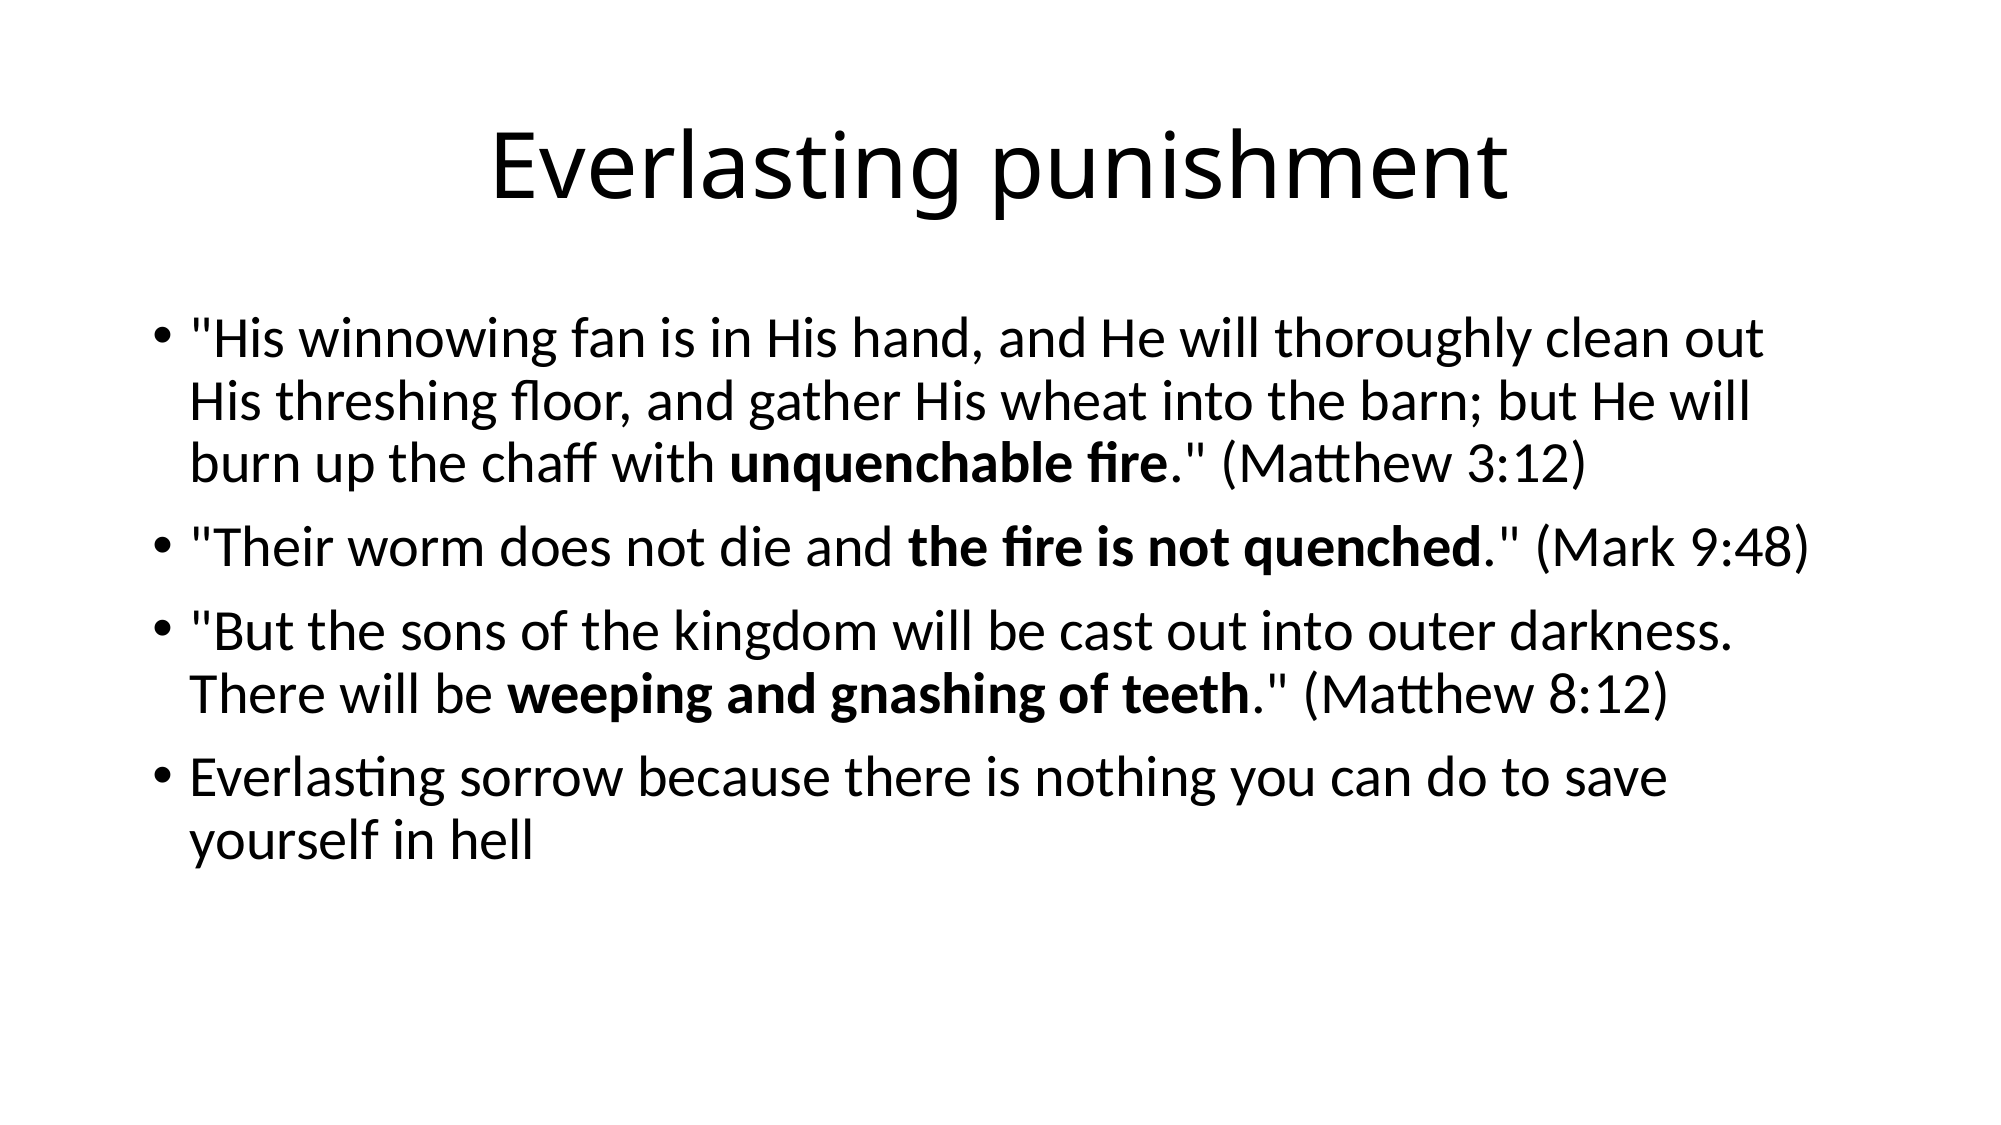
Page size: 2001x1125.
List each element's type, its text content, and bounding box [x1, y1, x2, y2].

list "His winnowing fan is in His hand, and He will thoroughly clean out His threshing floor, and gather His wheat into the barn; but He will burn up the chaff with unquenchable fire." (Matthew 3:12) "Their worm does not die and the fire is not quenched." (Mark 9:48) "But the sons of the kingdom will be cast out into outer darkness. There will be weeping and gnashing of teeth." (Matthew 8:12) Everlasting sorrow because there is nothing you can do to save yourself in hell [137, 299, 1863, 1014]
title Everlasting punishment [137, 59, 1863, 278]
